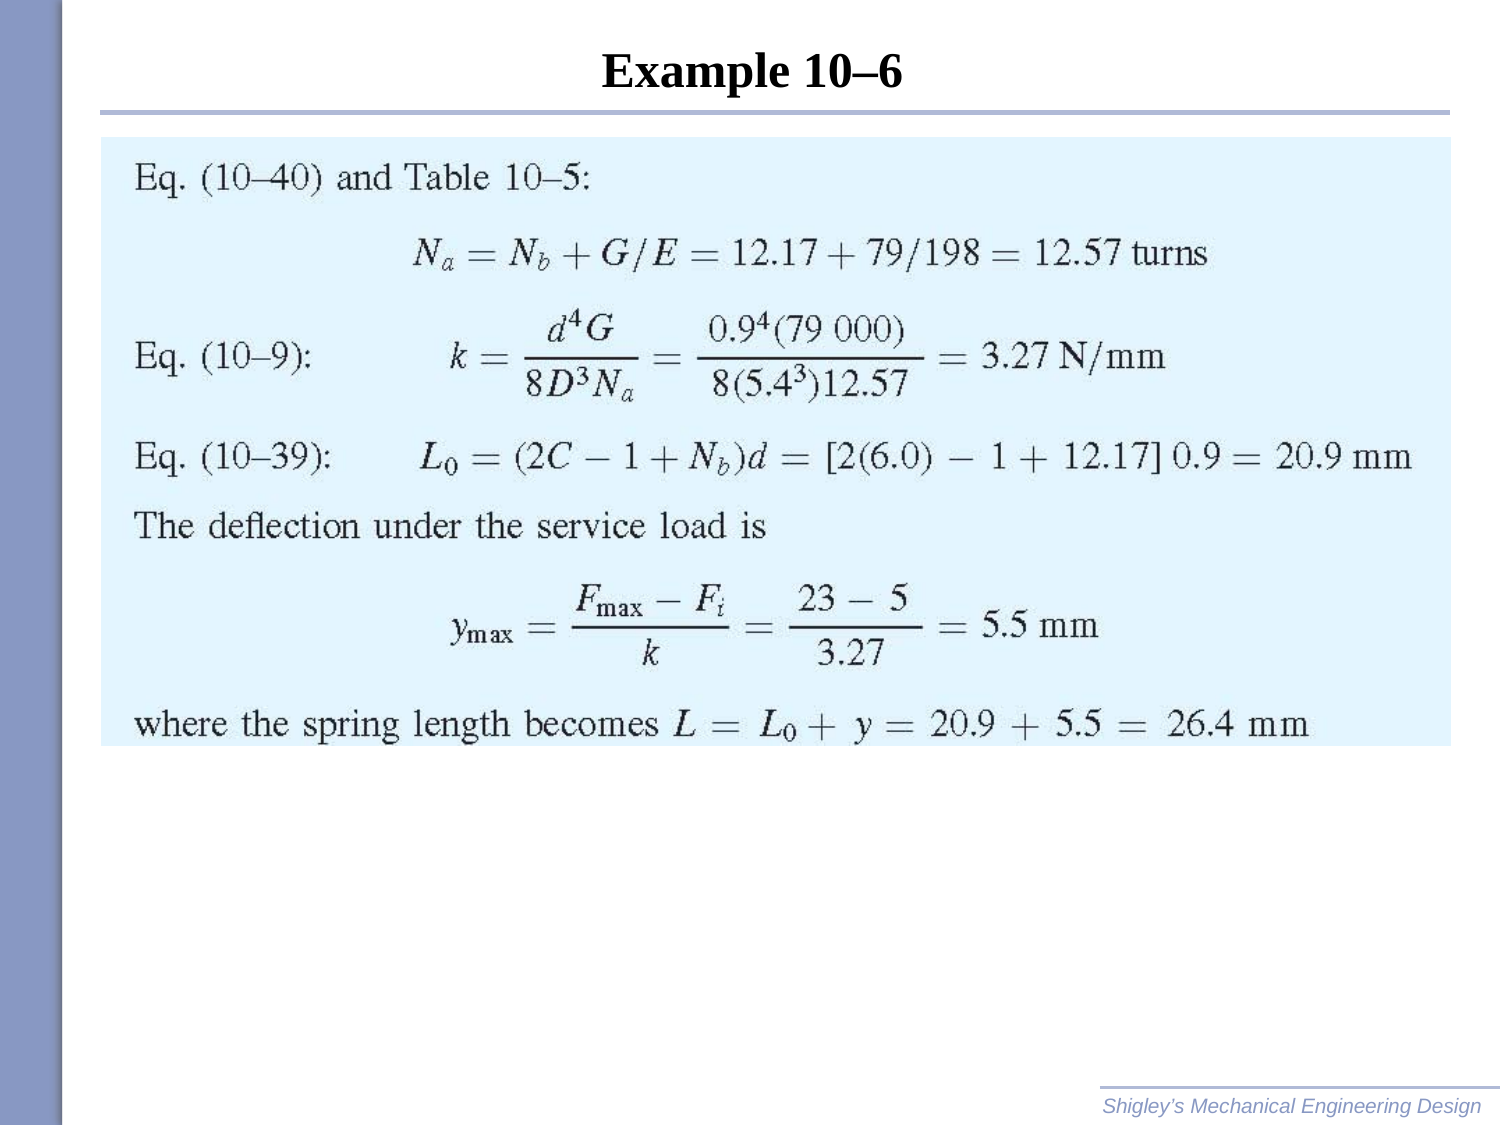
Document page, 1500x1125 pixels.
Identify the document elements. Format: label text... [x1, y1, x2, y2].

picture [101, 137, 1451, 746]
title Example 10–6 [137, 30, 1368, 106]
footer Shigley’s Mechanical Engineering Design [1087, 1074, 1500, 1125]
